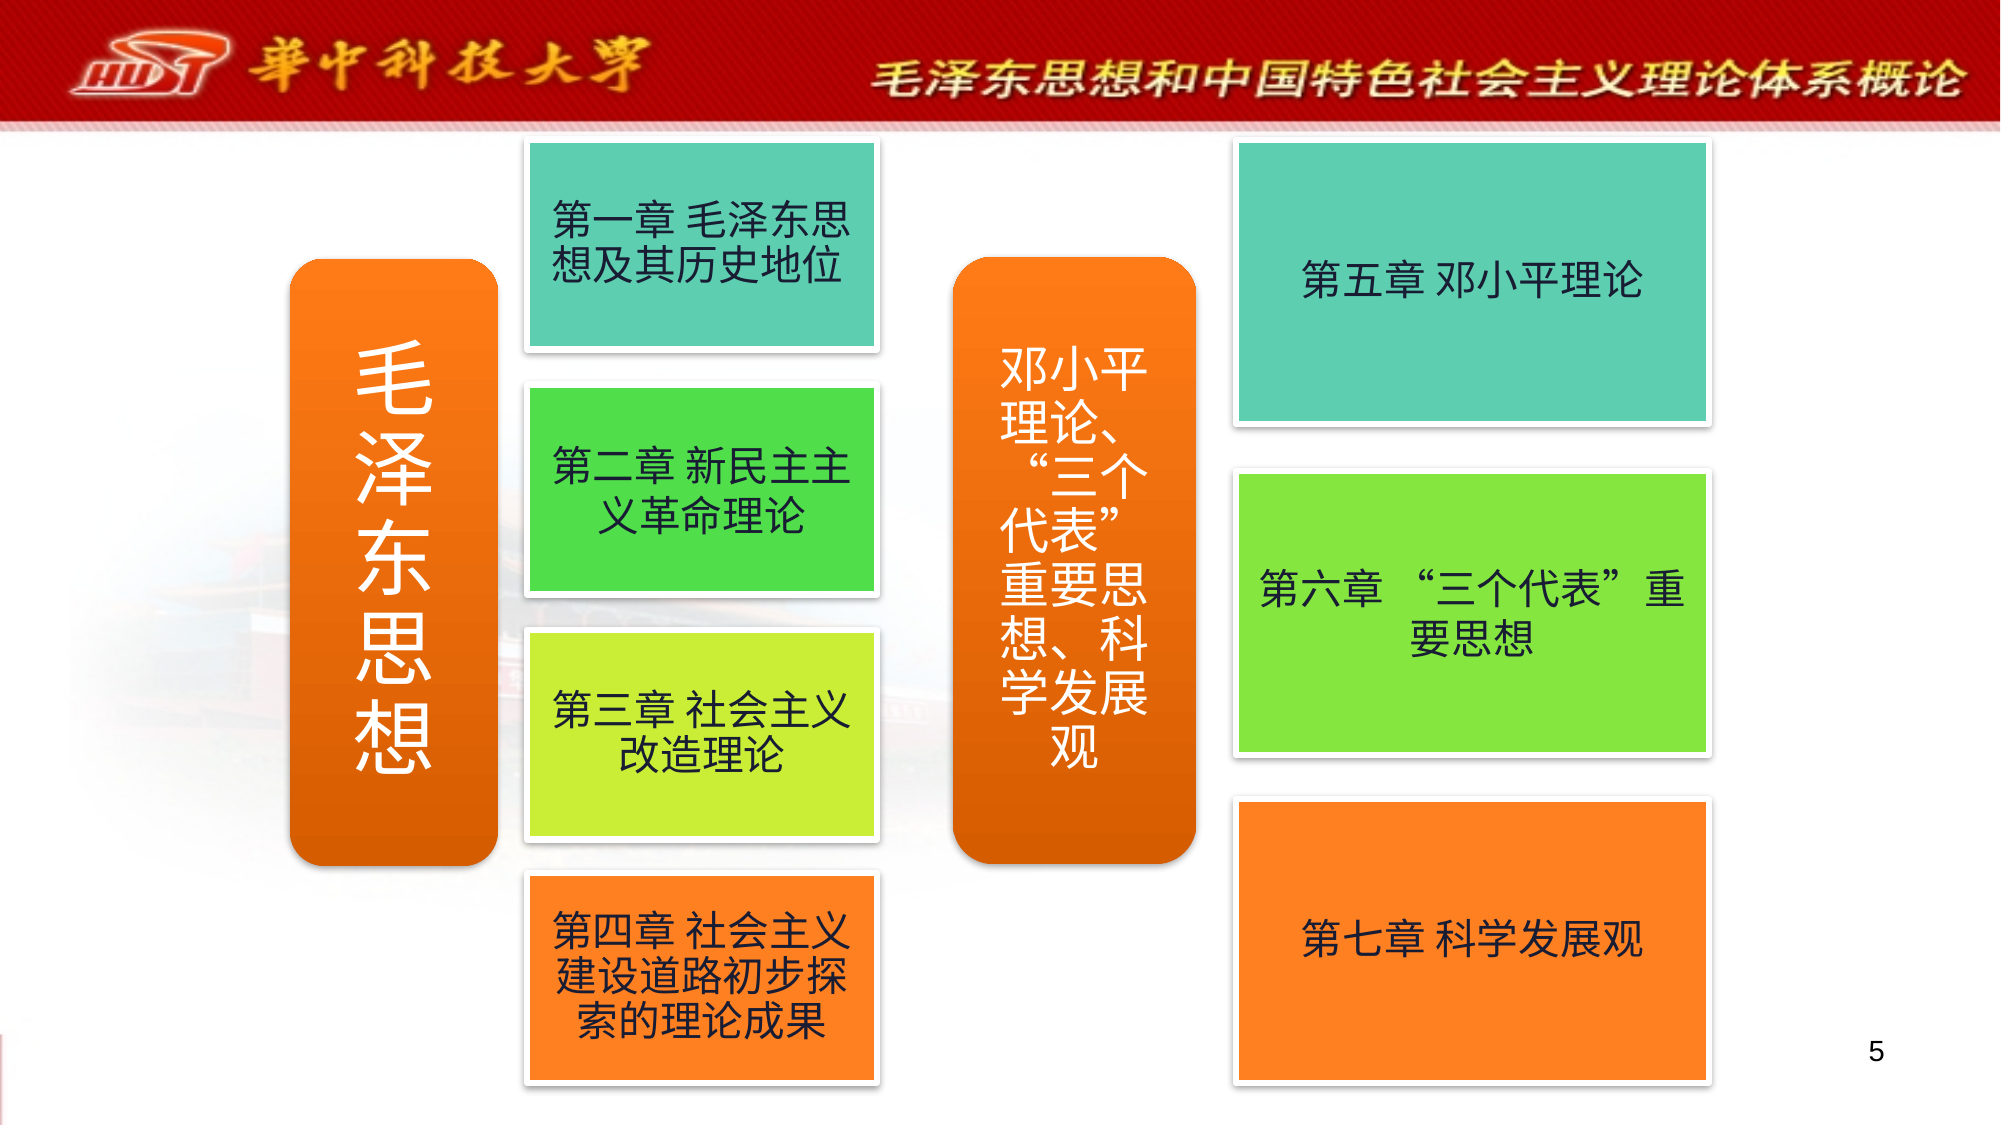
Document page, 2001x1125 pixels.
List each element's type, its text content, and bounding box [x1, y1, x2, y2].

picture [0, 0, 2001, 1125]
slide_number 5 [1433, 1024, 1900, 1103]
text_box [952, 256, 1197, 865]
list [337, 136, 941, 1084]
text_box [289, 258, 499, 867]
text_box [1106, 136, 1709, 1084]
